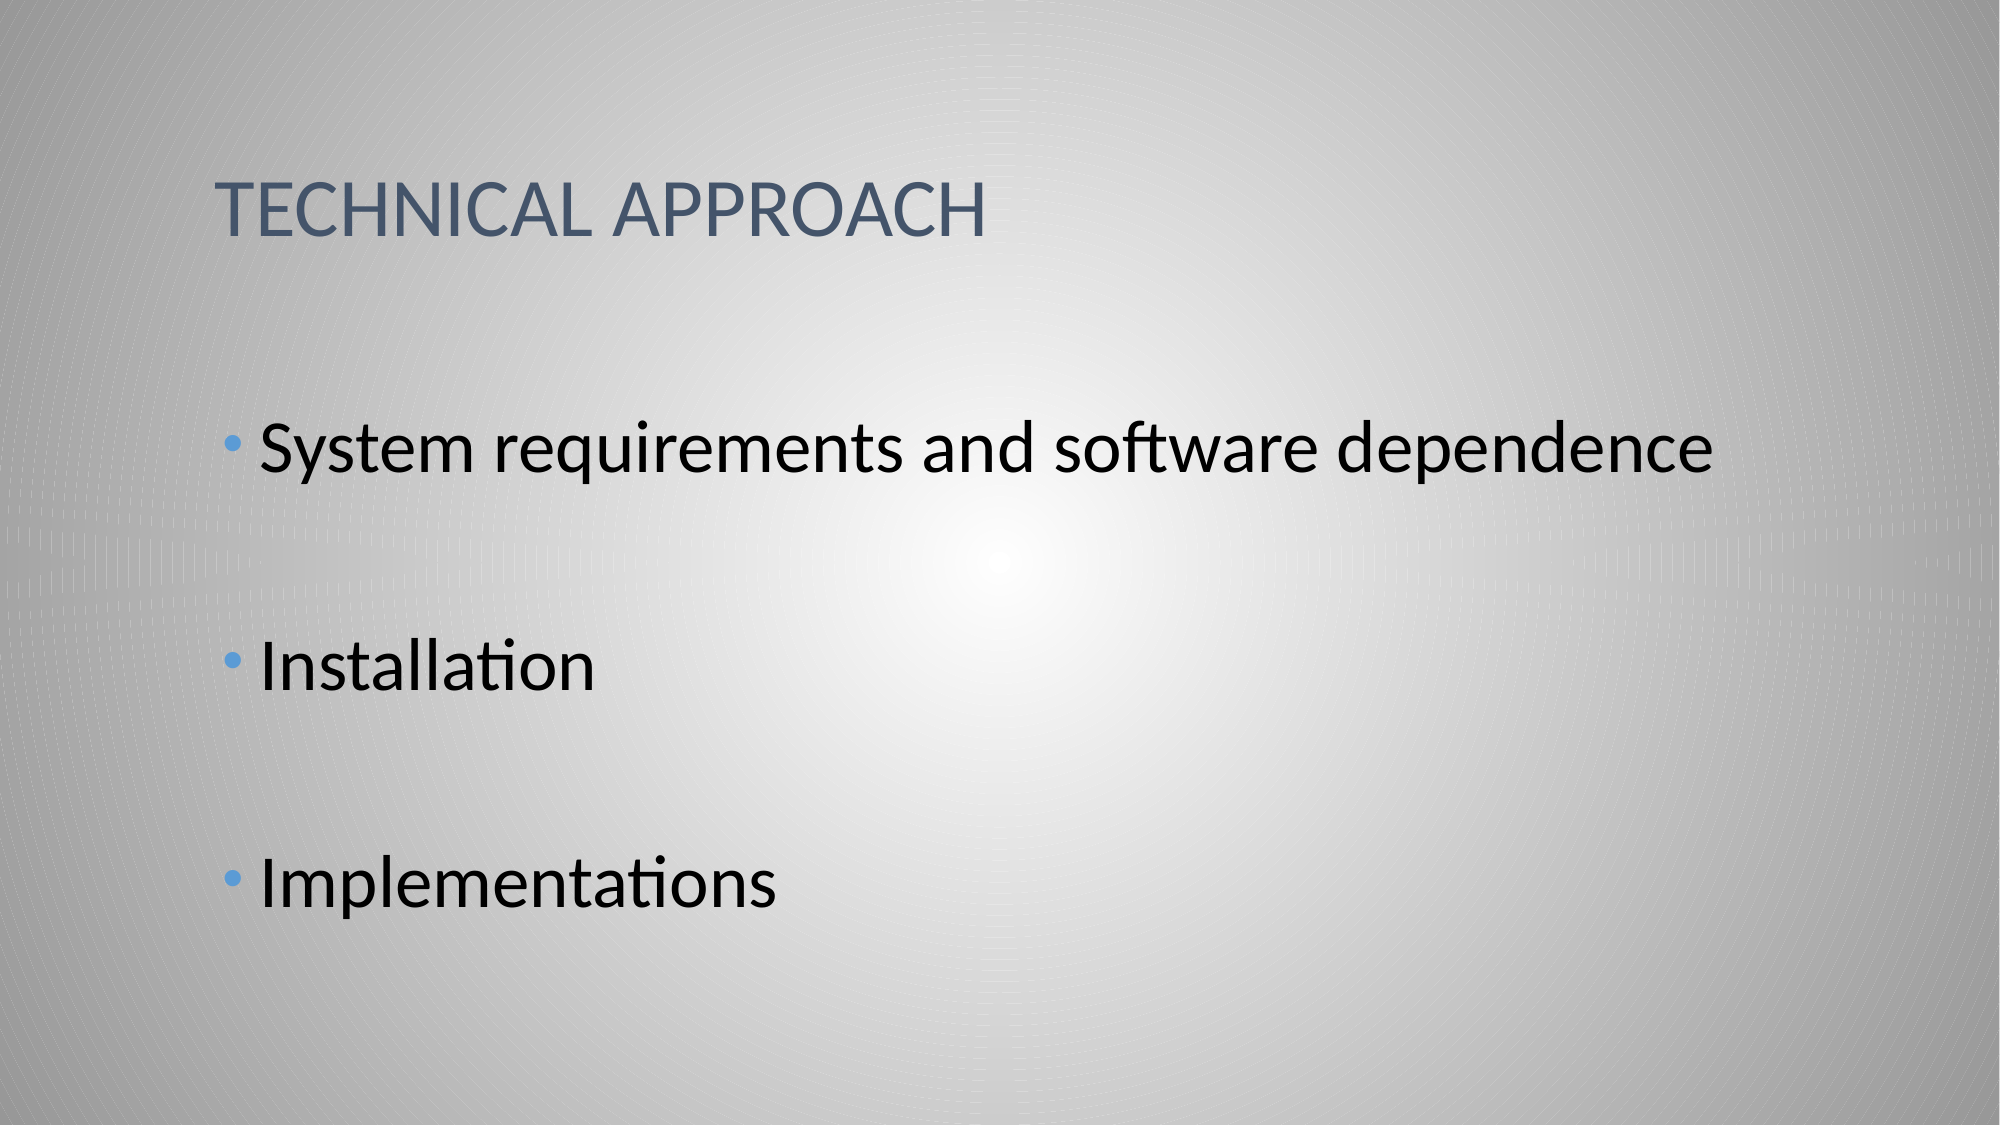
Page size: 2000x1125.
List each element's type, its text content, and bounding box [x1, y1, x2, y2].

list System requirements and software dependence Installation Implementations [199, 299, 1800, 1013]
title Technical approach [199, 45, 1800, 263]
